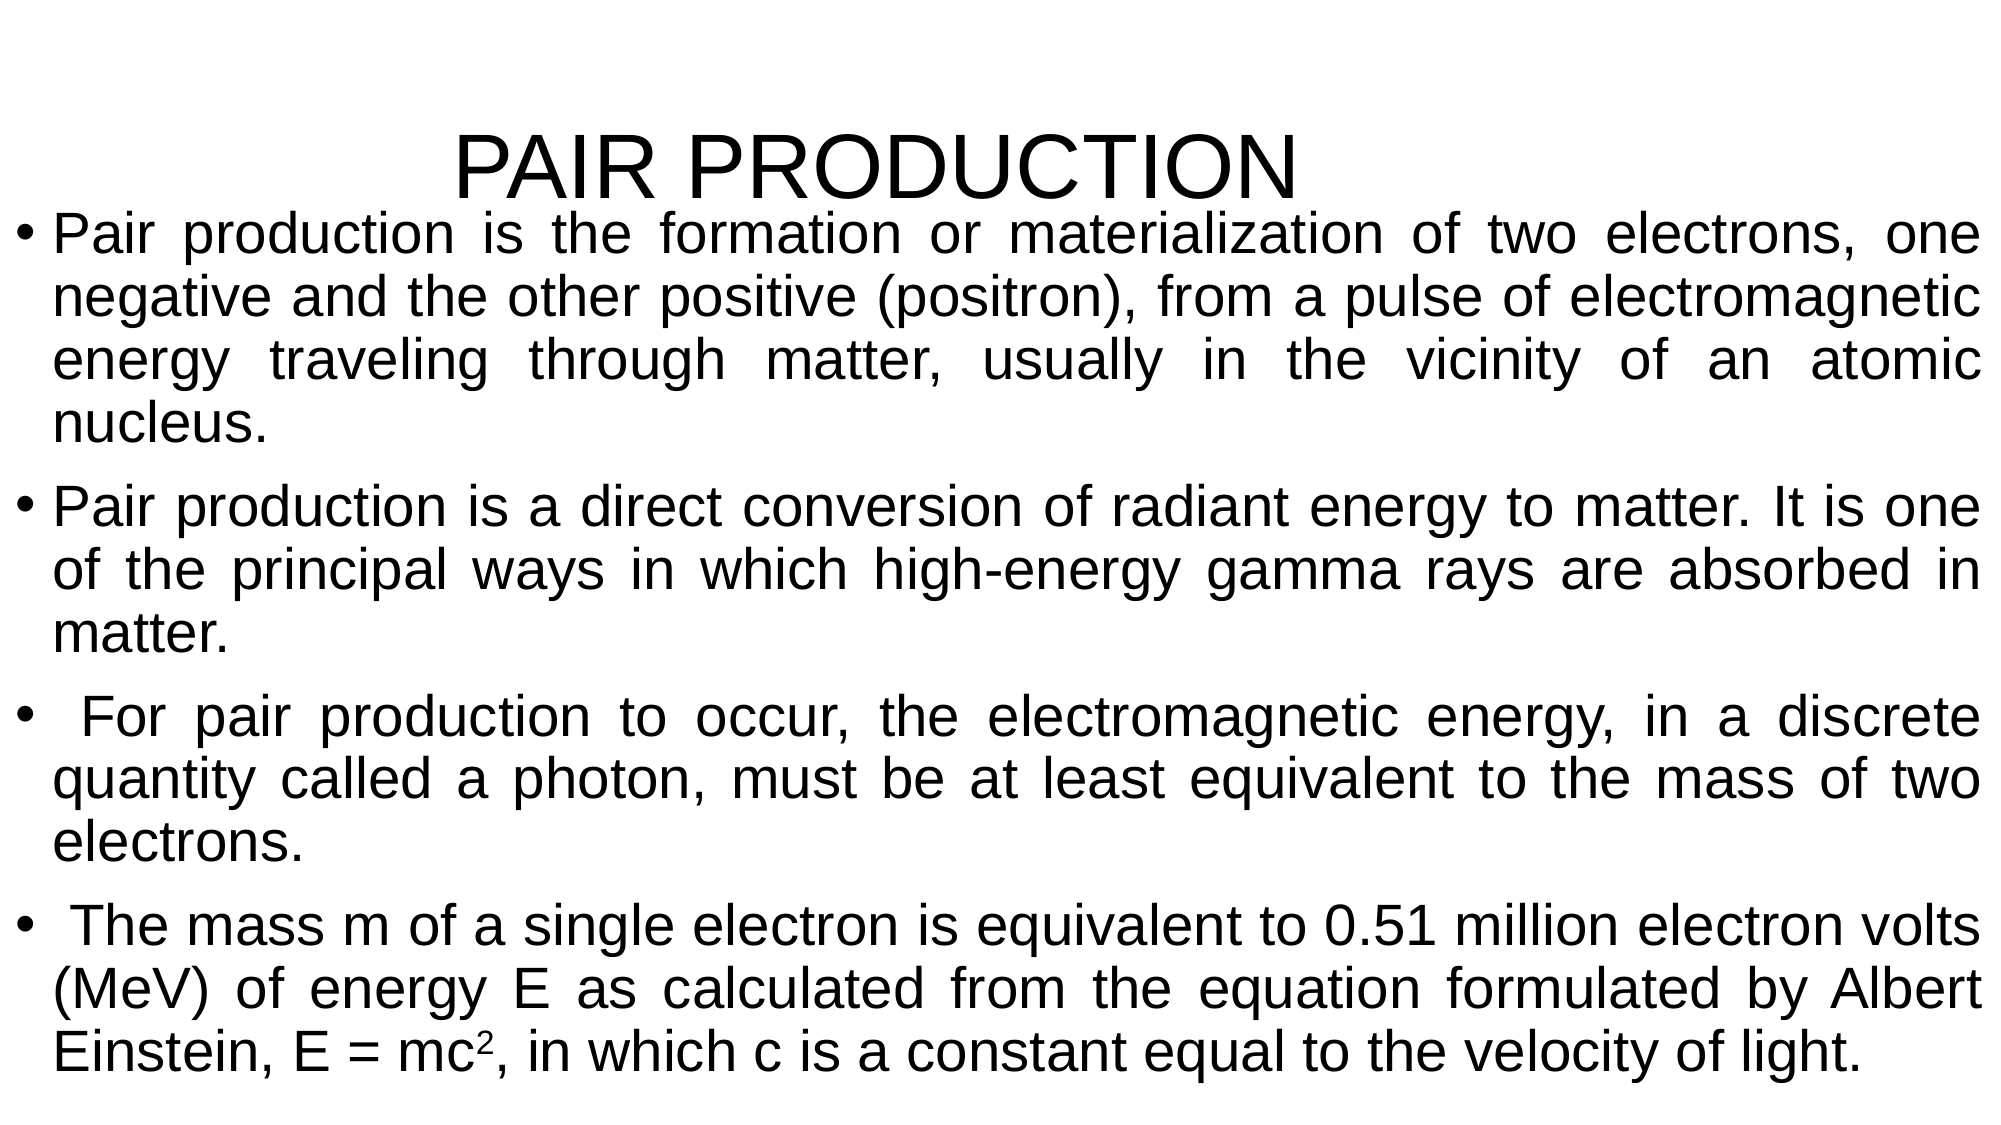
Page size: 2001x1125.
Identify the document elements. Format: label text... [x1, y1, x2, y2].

list Pair production is the formation or materialization of two electrons, one negative and the other positive (positron), from a pulse of electromagnetic energy traveling through matter, usually in the vicinity of an atomic nucleus. Pair production is a direct conversion of radiant energy to matter. It is one of the principal ways in which high-energy gamma rays are absorbed in matter. For pair production to occur, the electromagnetic energy, in a discrete quantity called a photon, must be at least equivalent to the mass of two electrons. The mass m of a single electron is equivalent to 0.51 million electron volts (MeV) of energy E as calculated from the equation formulated by Albert Einstein, E = mc2, in which c is a constant equal to the velocity of light. [0, 195, 2000, 1125]
title PAIR PRODUCTION [137, 59, 1863, 195]
